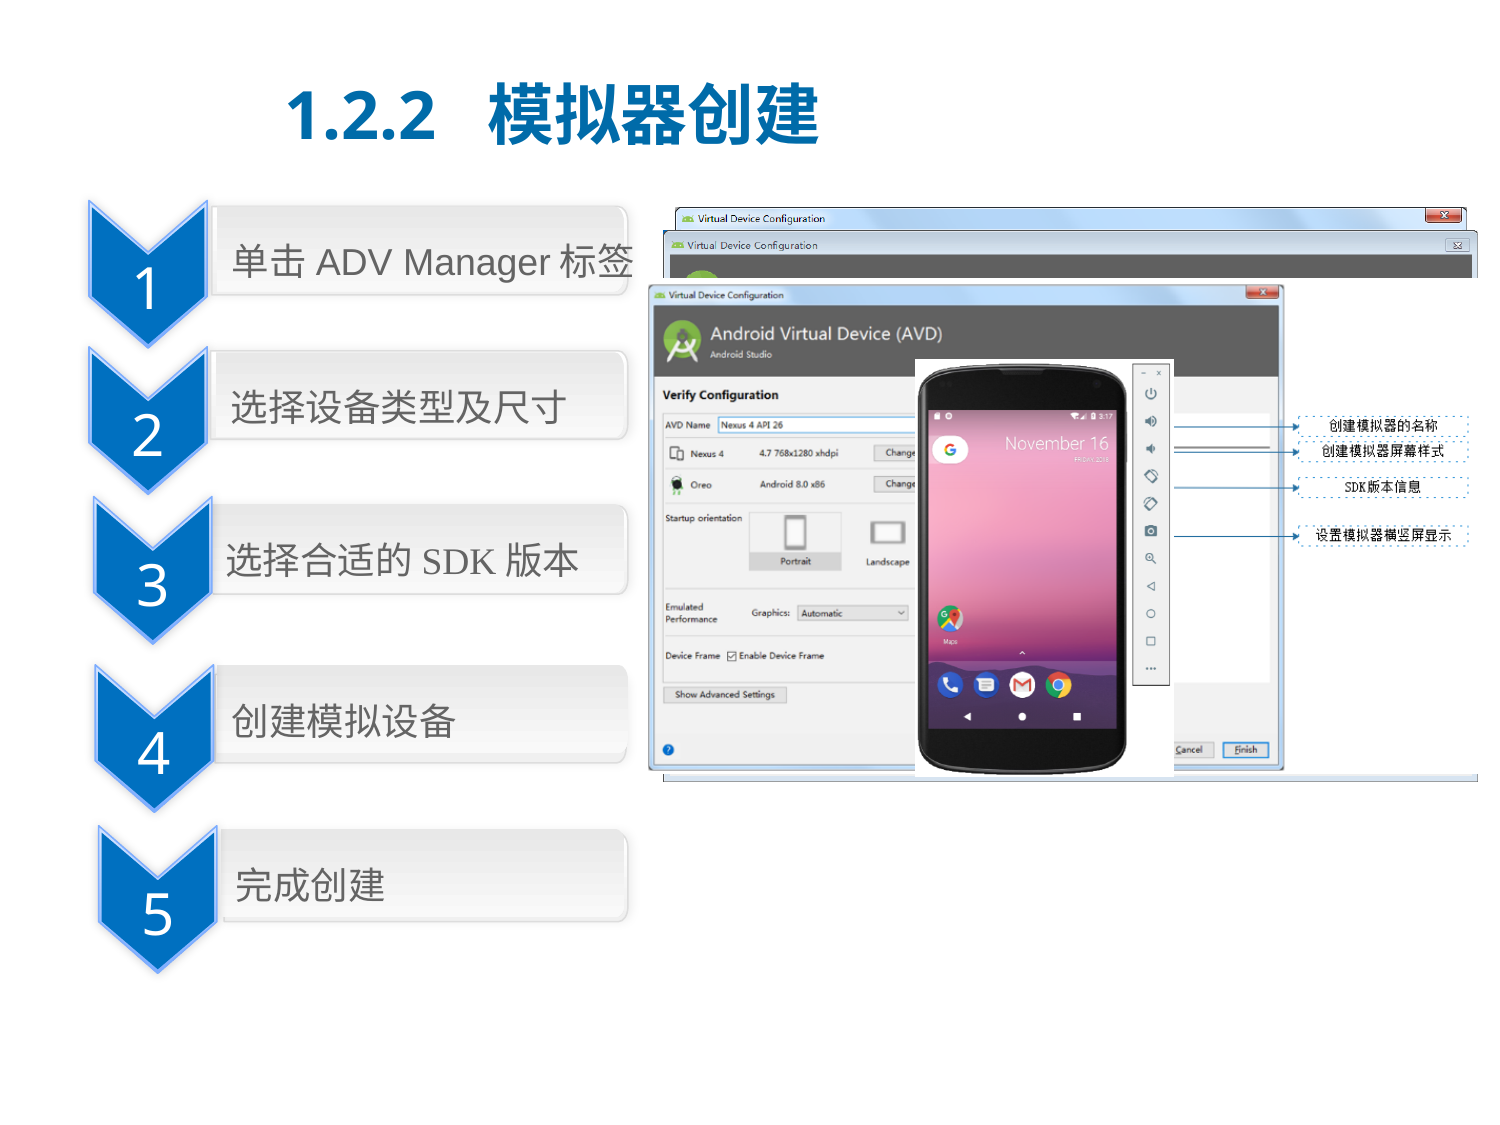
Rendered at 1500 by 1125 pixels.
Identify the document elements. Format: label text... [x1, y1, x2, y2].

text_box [88, 349, 208, 495]
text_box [221, 828, 628, 922]
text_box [95, 664, 214, 813]
text_box 1.2.2 模拟器创建 [269, 66, 1081, 159]
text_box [88, 200, 208, 349]
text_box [212, 504, 628, 595]
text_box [210, 350, 628, 440]
picture [645, 207, 1478, 782]
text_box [211, 206, 628, 296]
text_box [215, 664, 628, 763]
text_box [93, 496, 212, 645]
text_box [98, 825, 217, 974]
